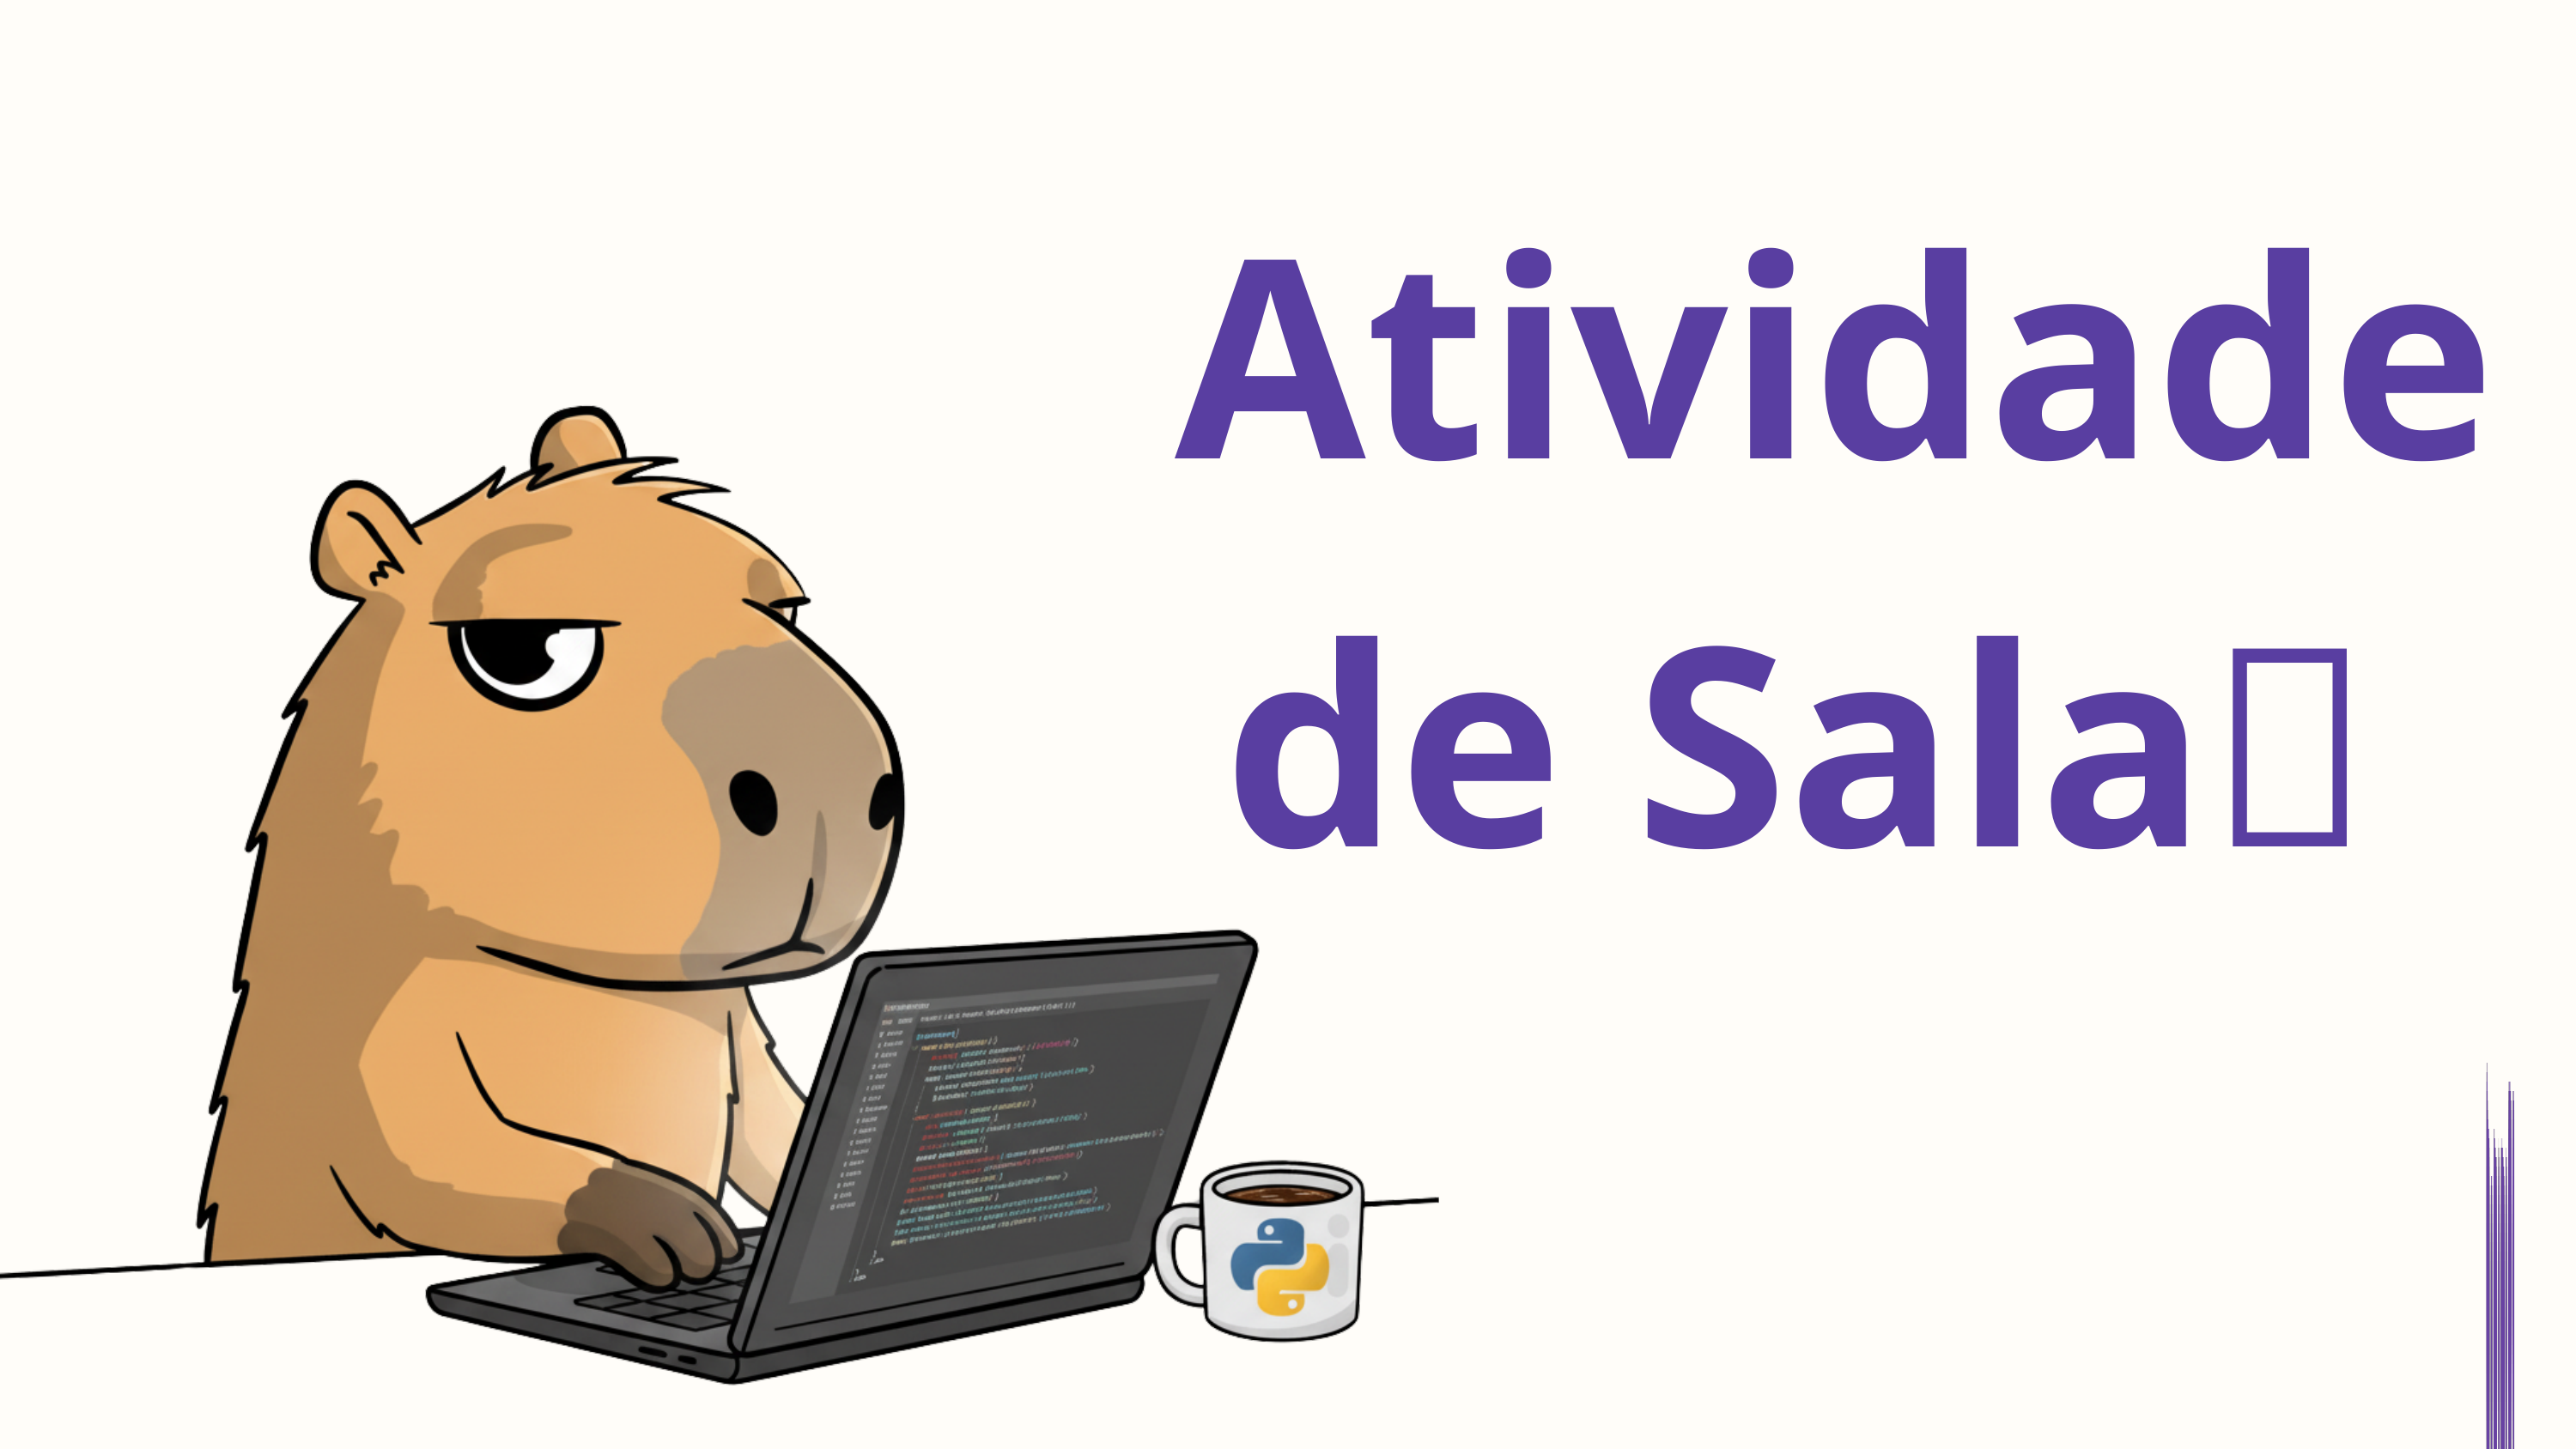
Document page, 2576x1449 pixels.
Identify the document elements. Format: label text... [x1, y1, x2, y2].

text_box [0, 179, 1439, 1449]
text_box [2486, 1054, 2515, 1449]
text_box Atividade de Sala🎯 [1084, 126, 2514, 903]
